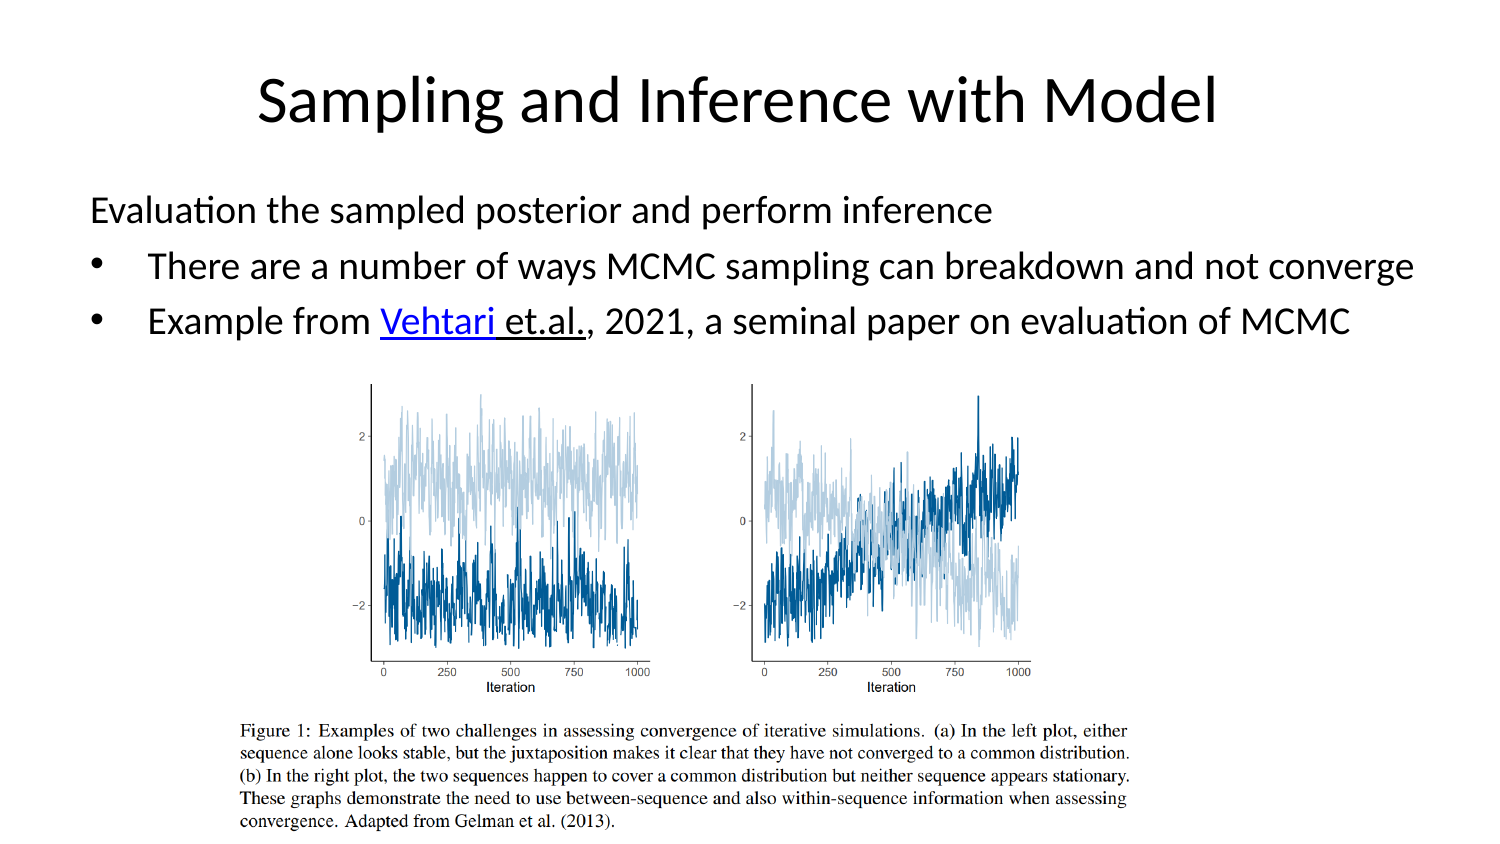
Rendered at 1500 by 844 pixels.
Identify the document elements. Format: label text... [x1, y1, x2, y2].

title Sampling and Inference with Model [75, 33, 1402, 144]
list Evaluation the sampled posterior and perform inference There are a number of ways MCMC sampling can breakdown and not converge Example from Vehtari et.al., 2021, a seminal paper on evaluation of MCMC [75, 176, 1449, 391]
picture [237, 384, 1134, 836]
